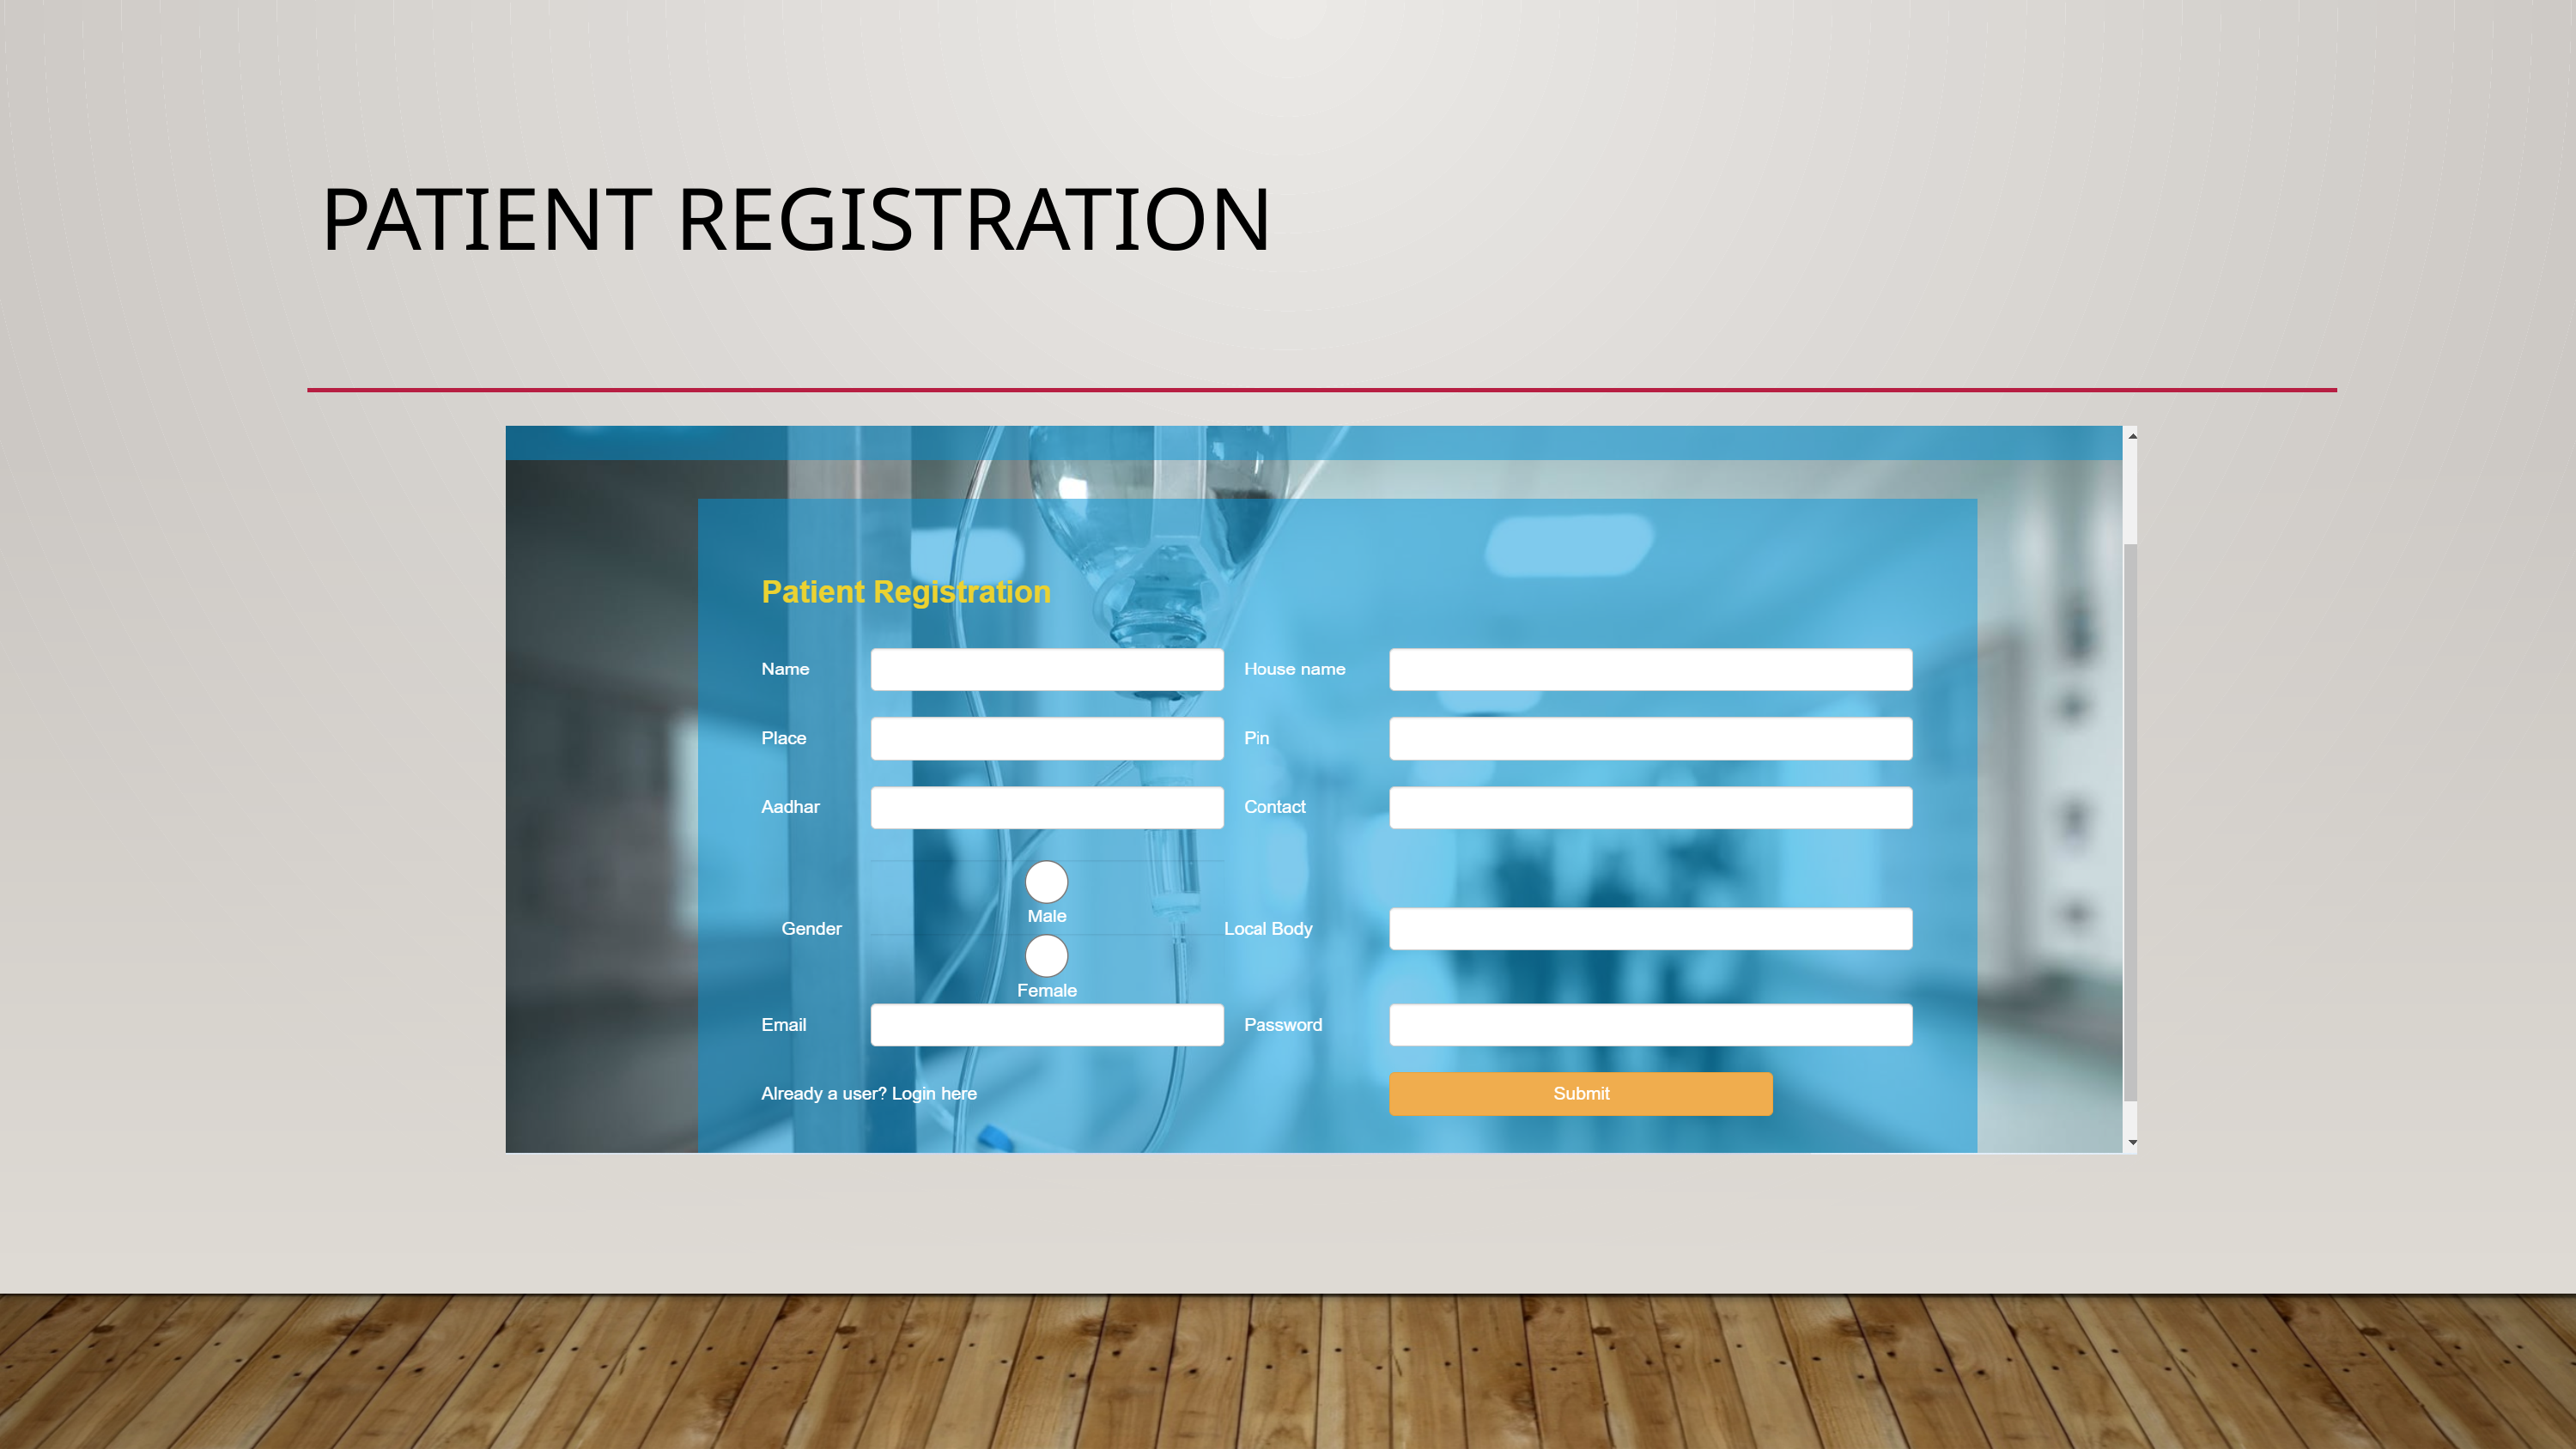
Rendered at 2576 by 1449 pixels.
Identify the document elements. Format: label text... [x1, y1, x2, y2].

title Patient registration [307, 169, 2336, 392]
picture [0, 1294, 2576, 1449]
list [505, 425, 2137, 1155]
